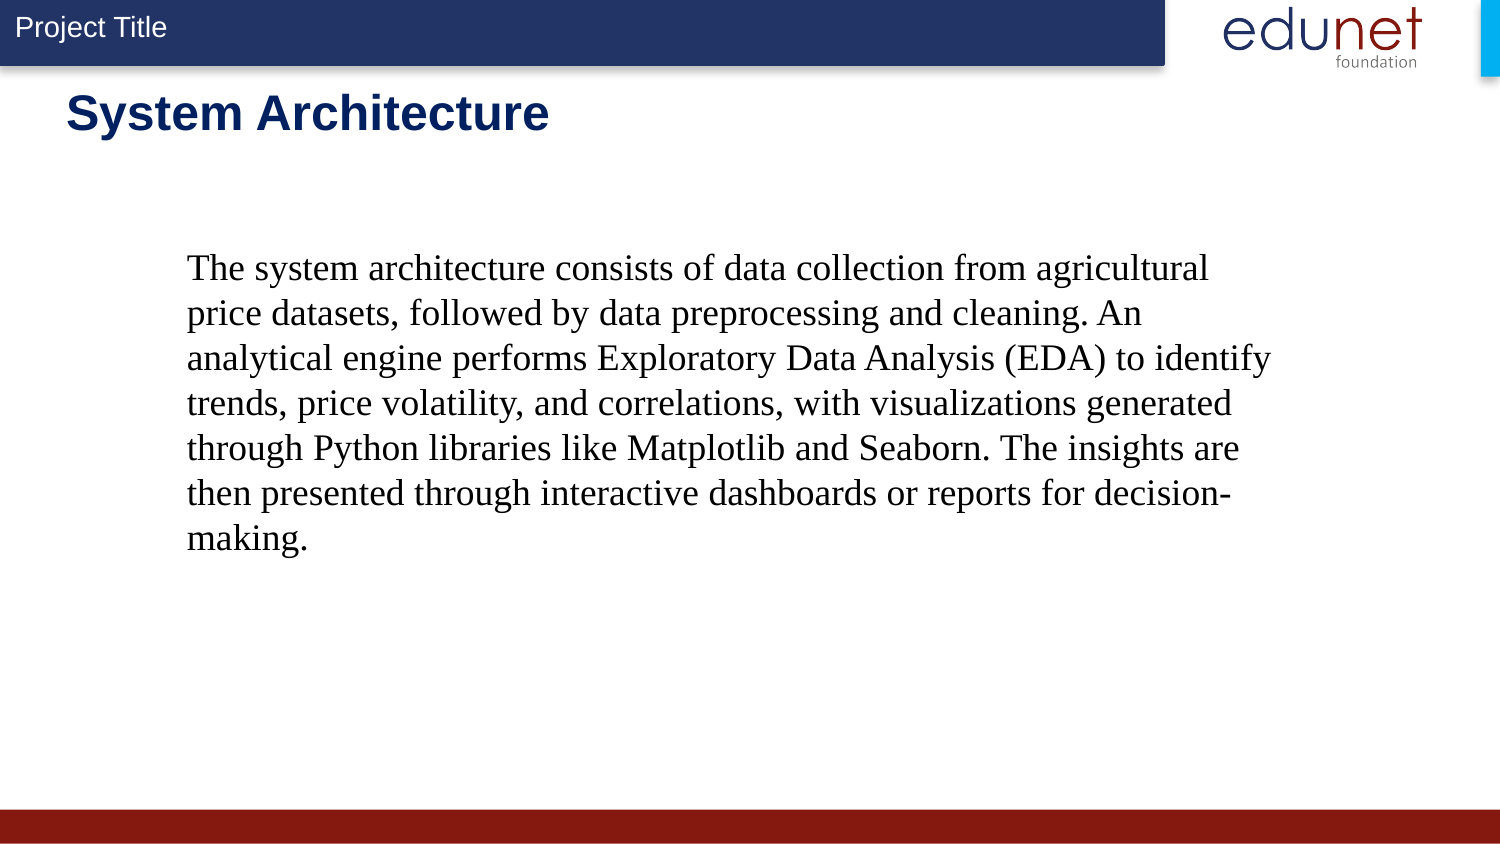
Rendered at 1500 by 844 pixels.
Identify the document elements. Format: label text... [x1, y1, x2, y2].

title System Architecture [51, 72, 1449, 229]
text_box The system architecture consists of data collection from agricultural price datasets, followed by data preprocessing and cleaning. An analytical engine performs Exploratory Data Analysis (EDA) to identify trends, price volatility, and correlations, with visualizations generated through Python libraries like Matplotlib and Seaborn. The insights are then presented through interactive dashboards or reports for decision-making. [172, 190, 1302, 606]
picture [1219, 4, 1424, 72]
